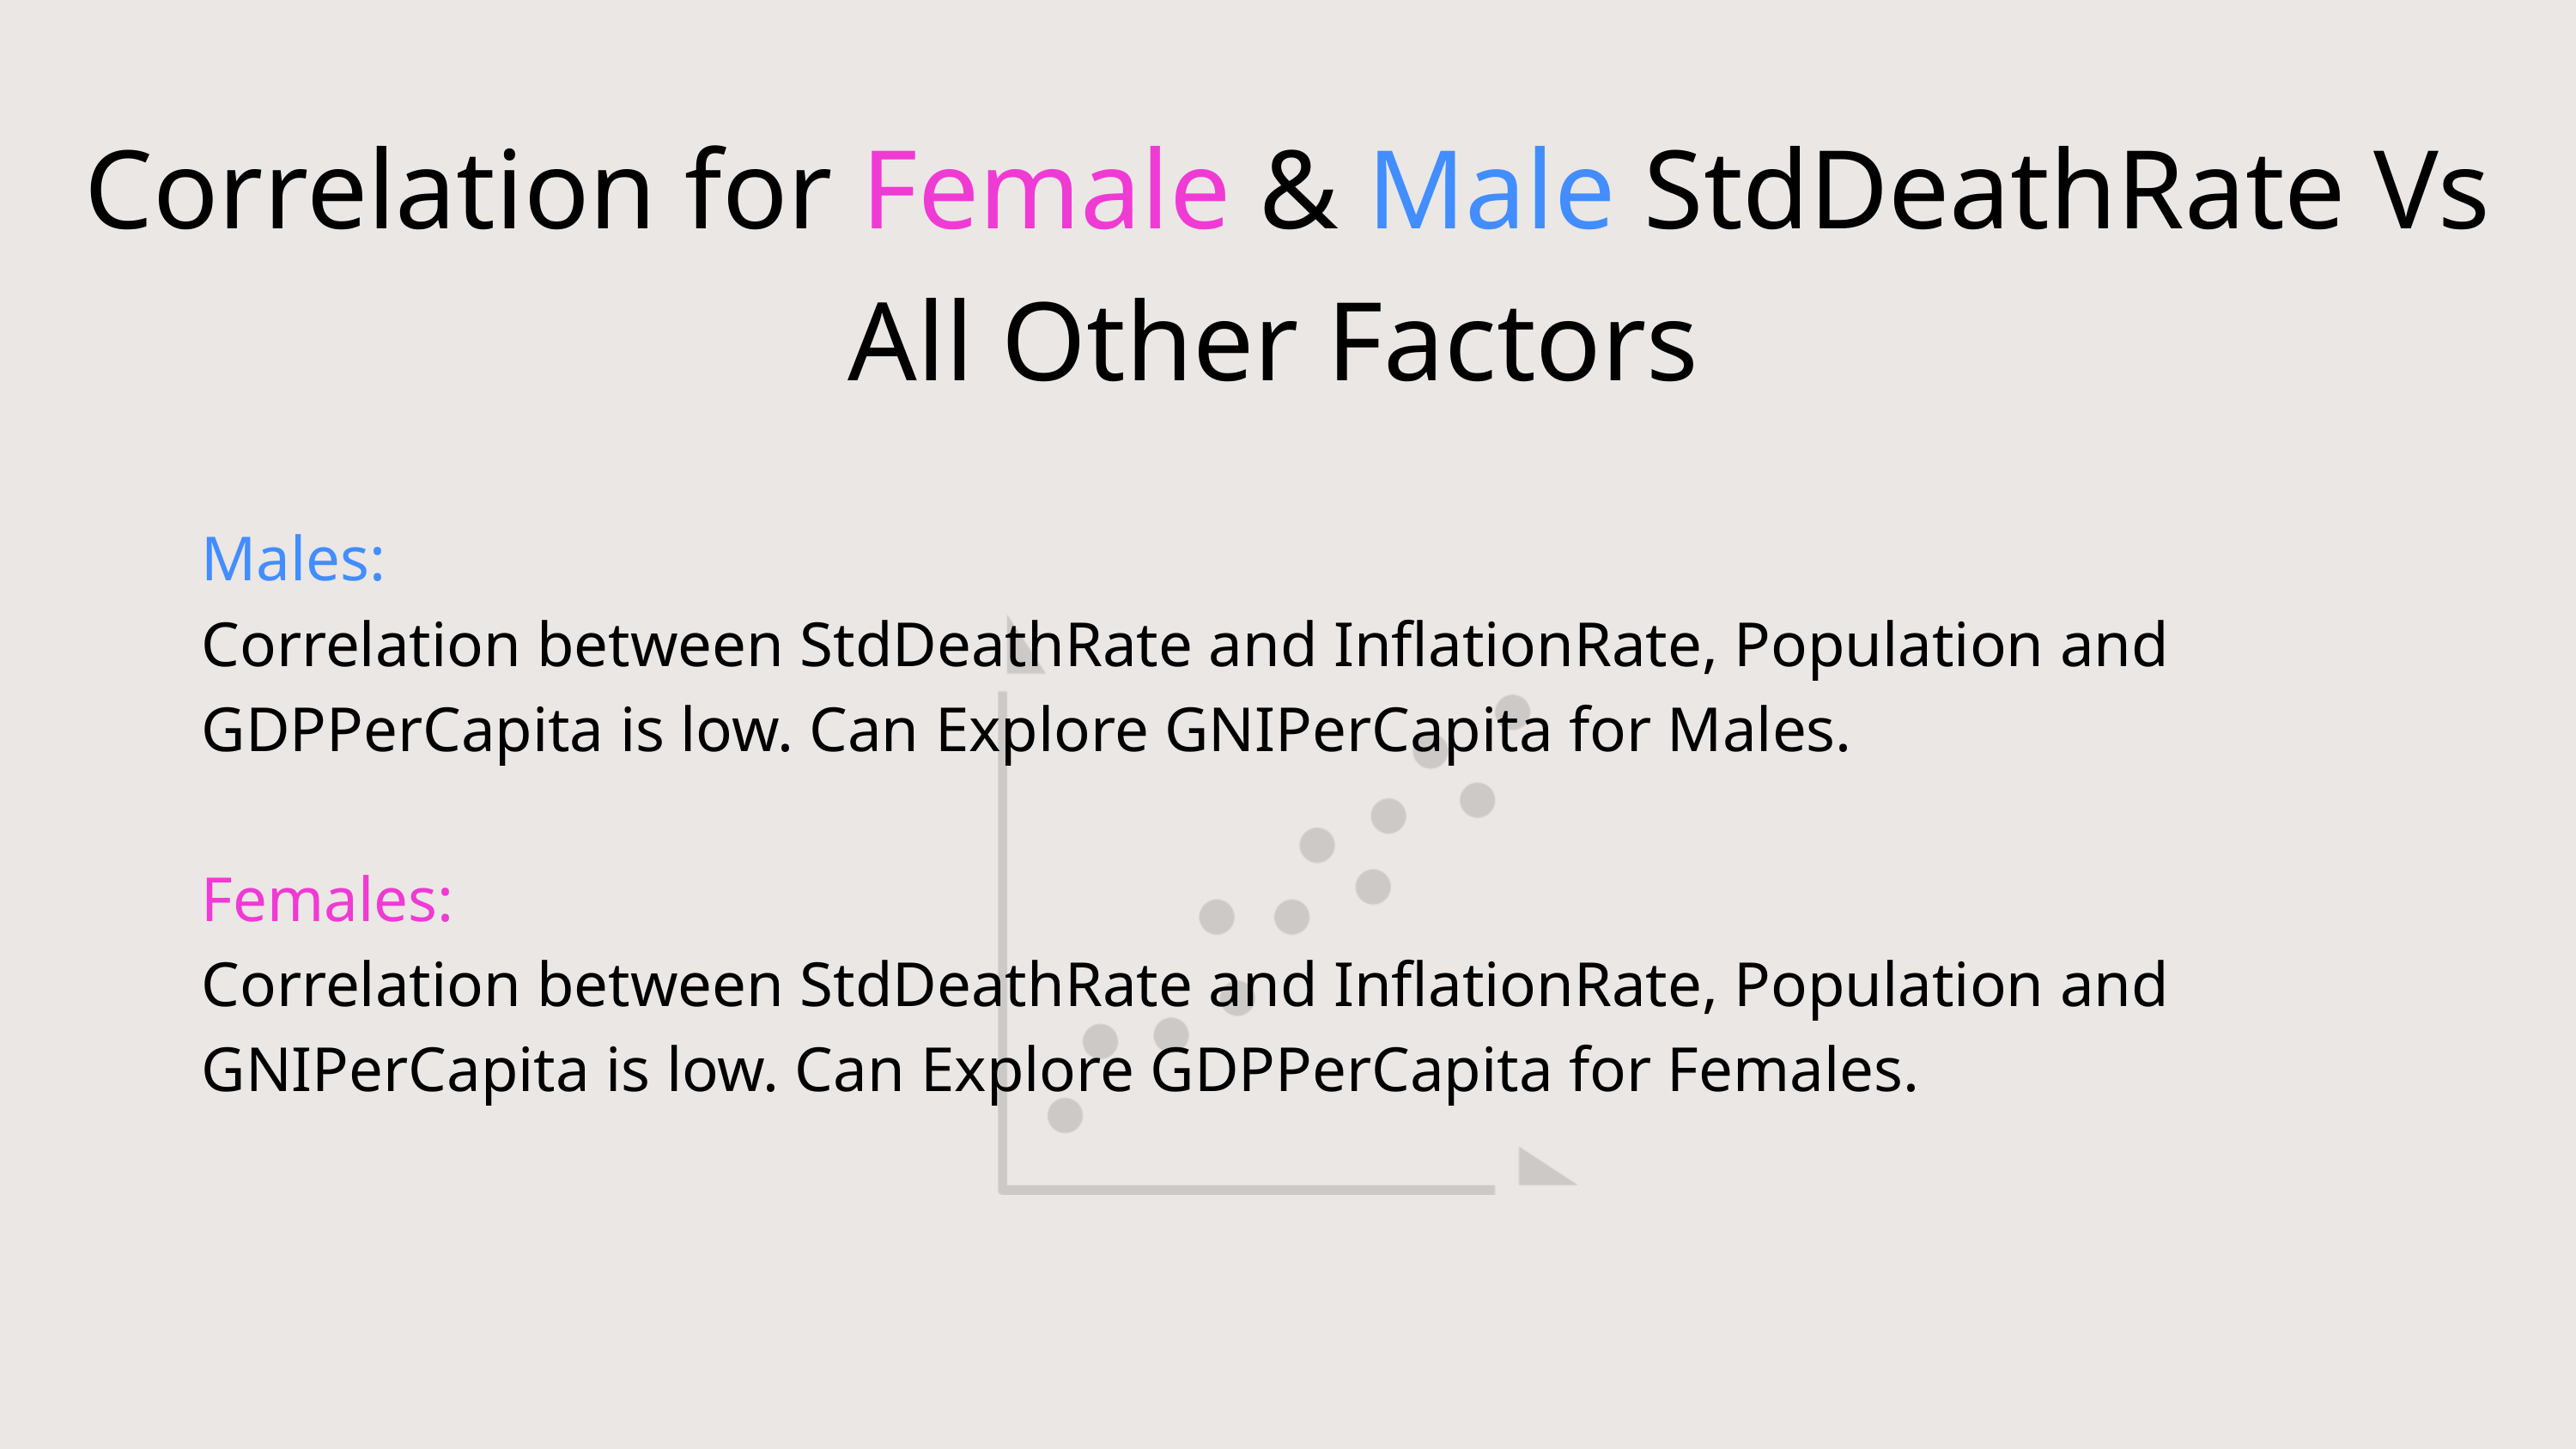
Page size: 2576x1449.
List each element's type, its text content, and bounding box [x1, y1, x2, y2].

text_box Correlation for Female & Male StdDeathRate Vs All Other Factors [33, 98, 2543, 403]
text_box [998, 615, 1578, 1195]
text_box Males: Correlation between StdDeathRate and InflationRate, Population and GDPPerCapita is low. Can Explore GNIPerCapita for Males. Females: Correlation between StdDeathRate and InflationRate, Population and GNIPerCapita is low. Can Explore GDPPerCapita for Females. [201, 507, 2374, 1190]
